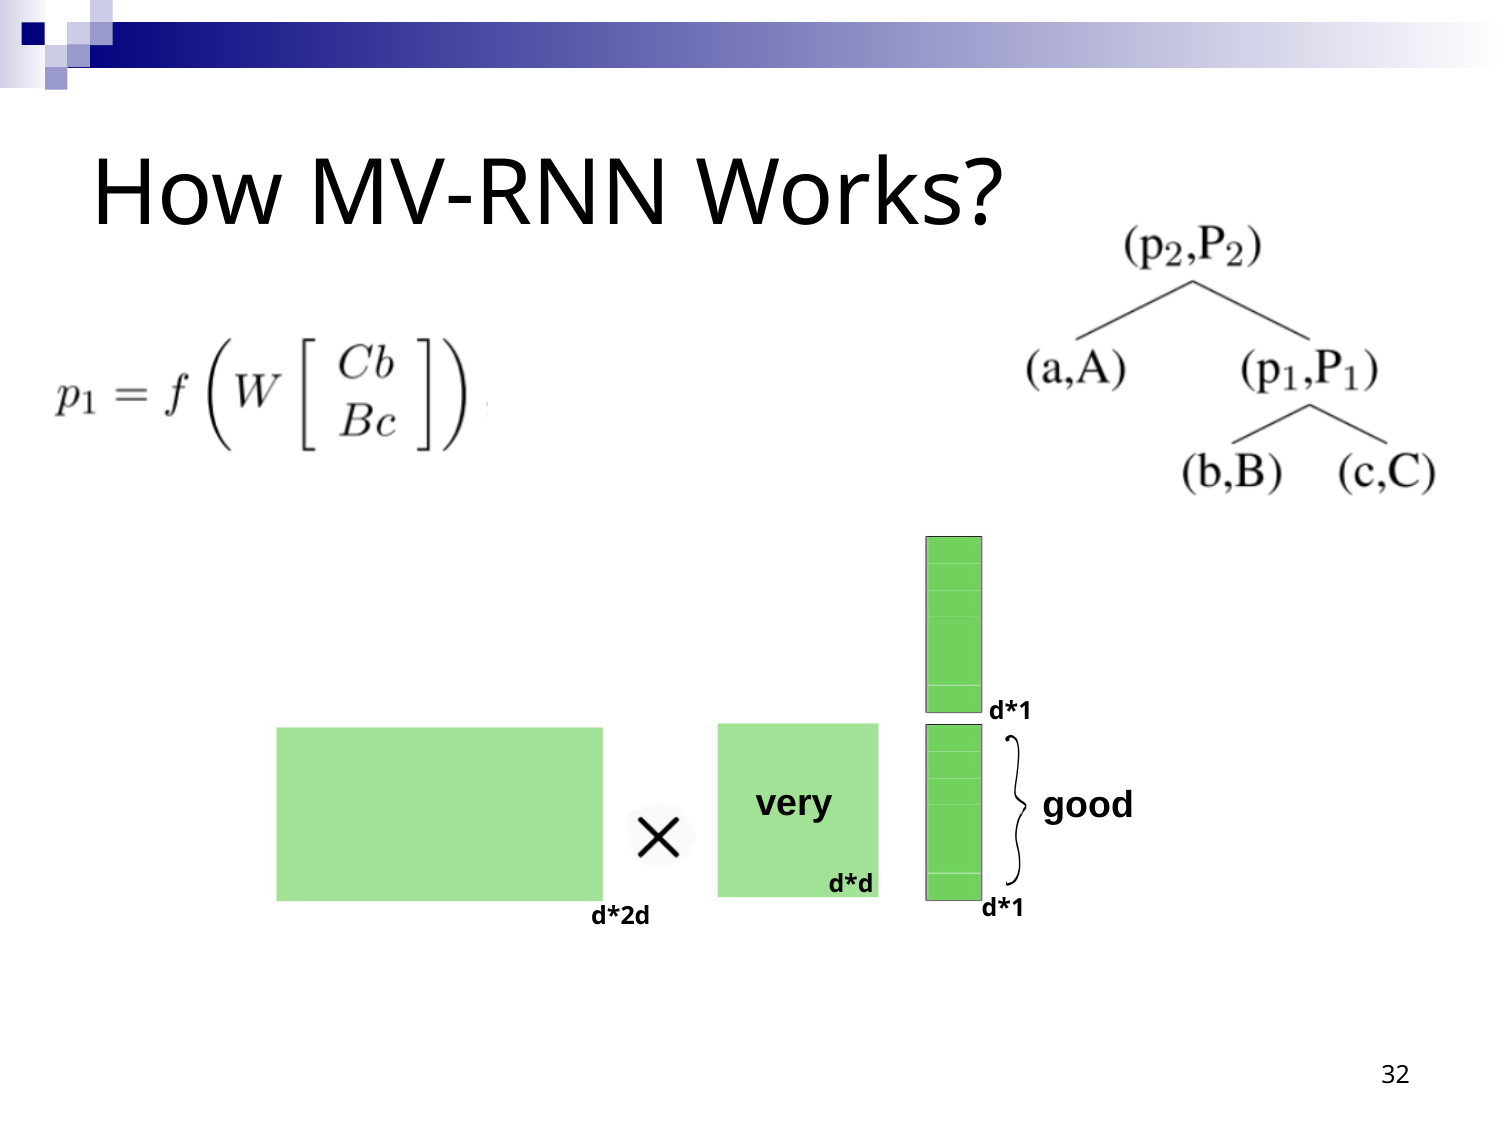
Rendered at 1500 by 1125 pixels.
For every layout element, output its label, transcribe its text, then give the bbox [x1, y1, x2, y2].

text_box d*1 [966, 884, 1041, 929]
text_box good [1060, 772, 1150, 833]
slide_number 32 [1074, 1024, 1426, 1101]
text_box d*1 [974, 687, 1048, 733]
picture [0, 312, 488, 463]
picture [999, 212, 1439, 513]
picture [262, 724, 701, 905]
picture [710, 524, 1055, 908]
text_box d*2d [576, 892, 666, 937]
title How MV-RNN Works? [75, 75, 1425, 300]
